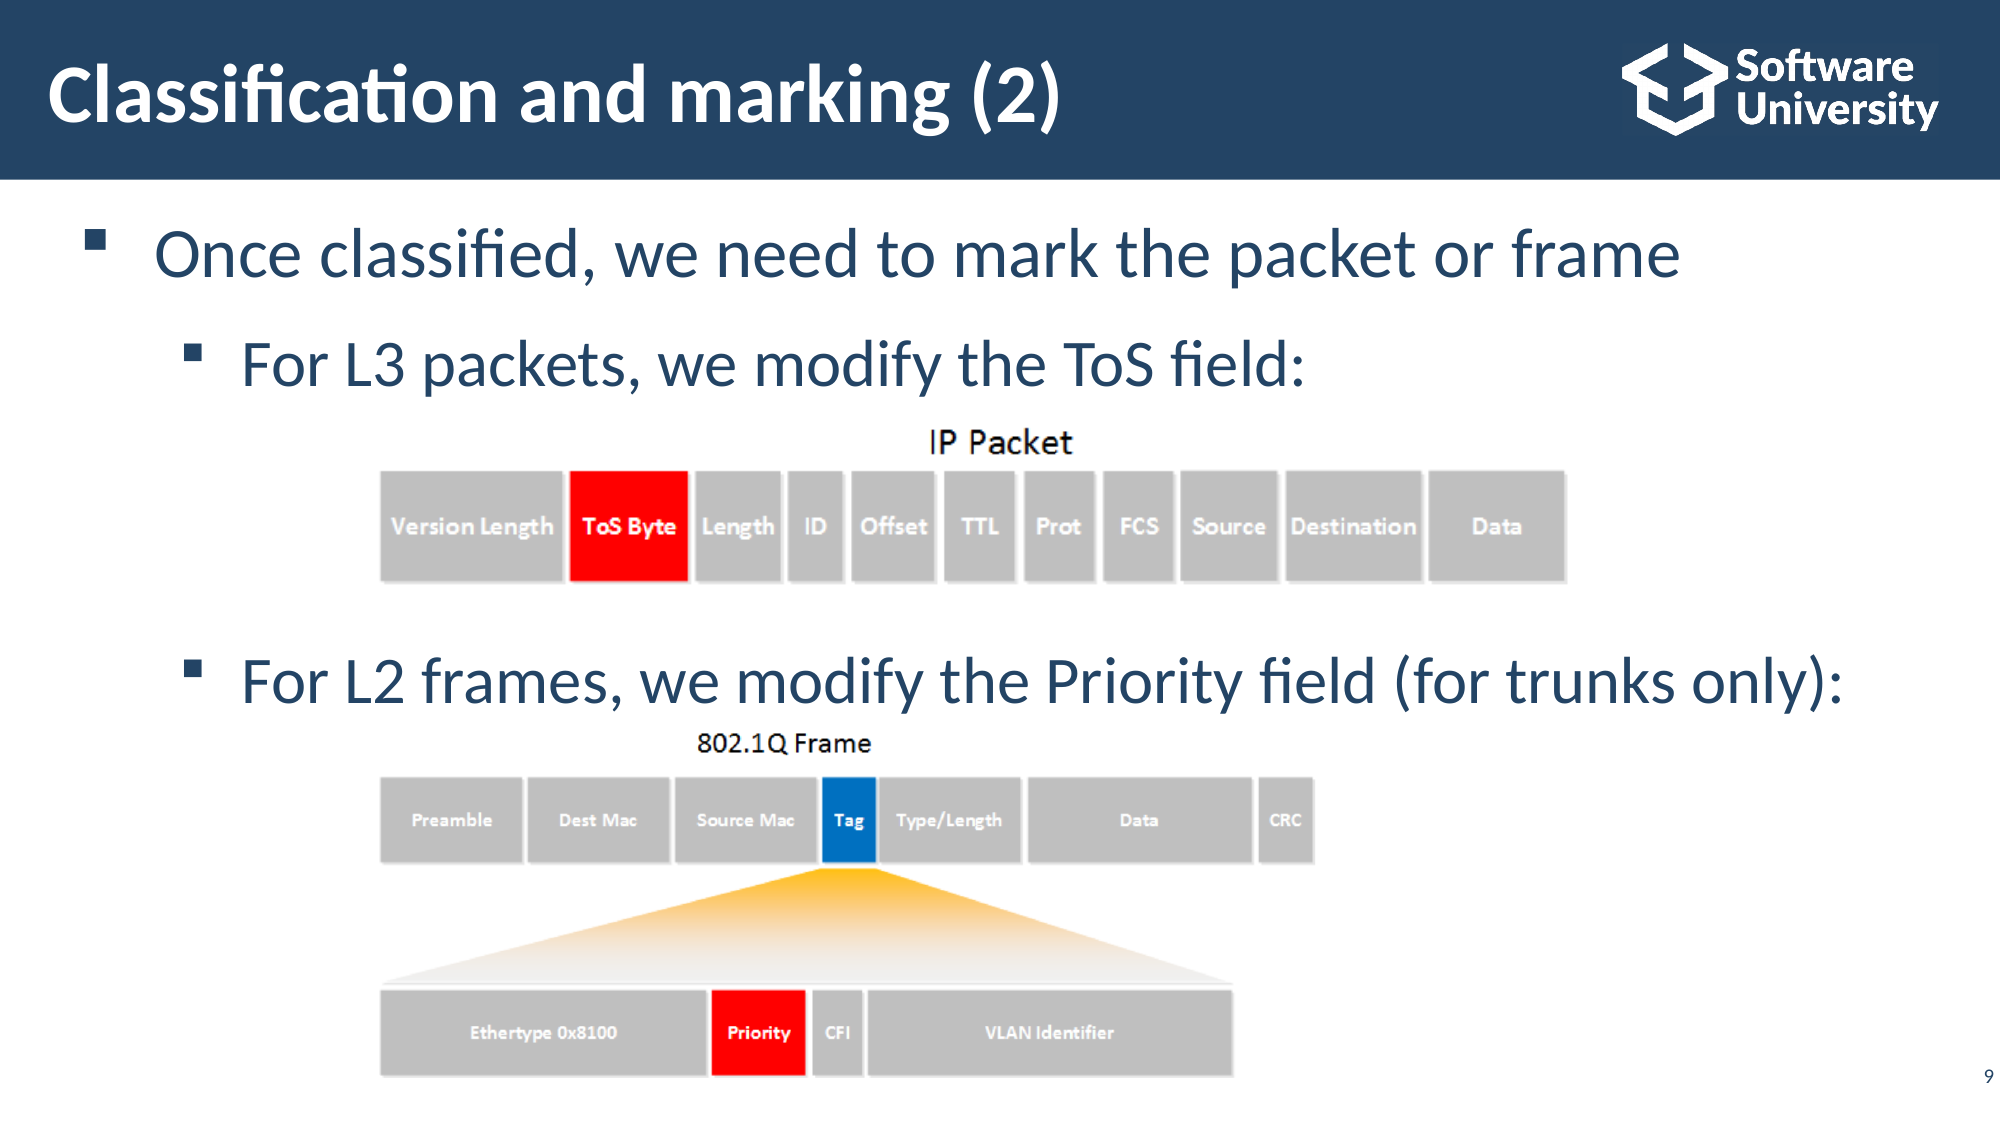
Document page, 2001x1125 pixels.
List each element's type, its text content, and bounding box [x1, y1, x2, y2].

picture [356, 716, 1331, 1087]
picture [1622, 43, 1939, 136]
list Once classified, we need to mark the packet or frame For L3 packets, we modify the ToS field: For L2 frames, we modify the Priority field (for trunks only): [61, 196, 2000, 1100]
picture [356, 402, 1591, 606]
slide_number 9 [1929, 1049, 2000, 1100]
title Classification and marking (2) [31, 16, 1591, 162]
